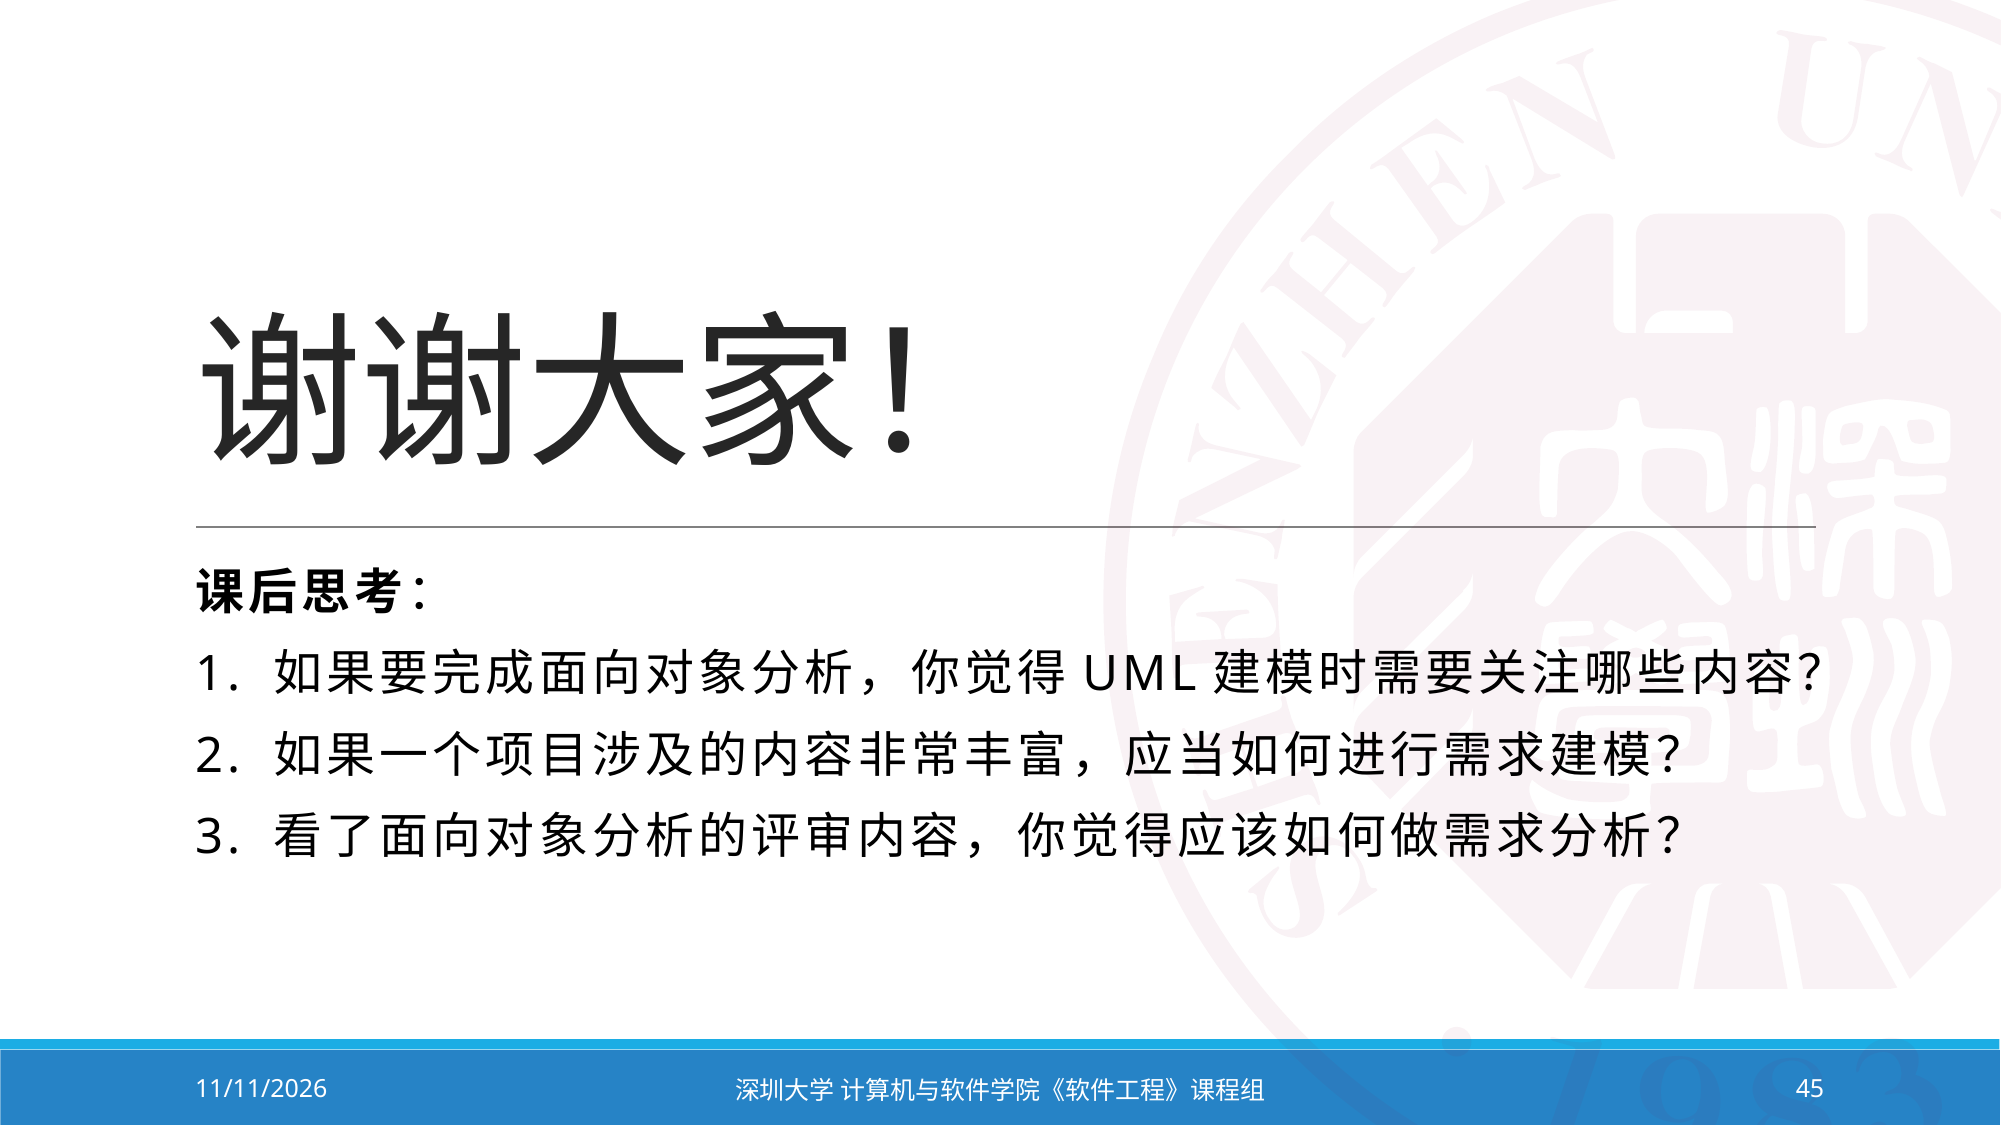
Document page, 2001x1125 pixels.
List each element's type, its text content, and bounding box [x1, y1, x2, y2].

footer 深圳大学 计算机与软件学院《软件工程》课程组 [604, 1059, 1396, 1120]
title 谢谢大家！ [180, 124, 1830, 495]
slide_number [180, 1059, 586, 1120]
slide_number 45 [1624, 1059, 1840, 1120]
list 课后思考： 1. 如果要完成面向对象分析，你觉得UML建模时需要关注哪些内容？ 2. 如果一个项目涉及的内容非常丰富，应当如何进行需求建模？ 3. 看了面向对象分析的评审内容，你觉得应该如何做需求分析？ [180, 559, 1830, 918]
